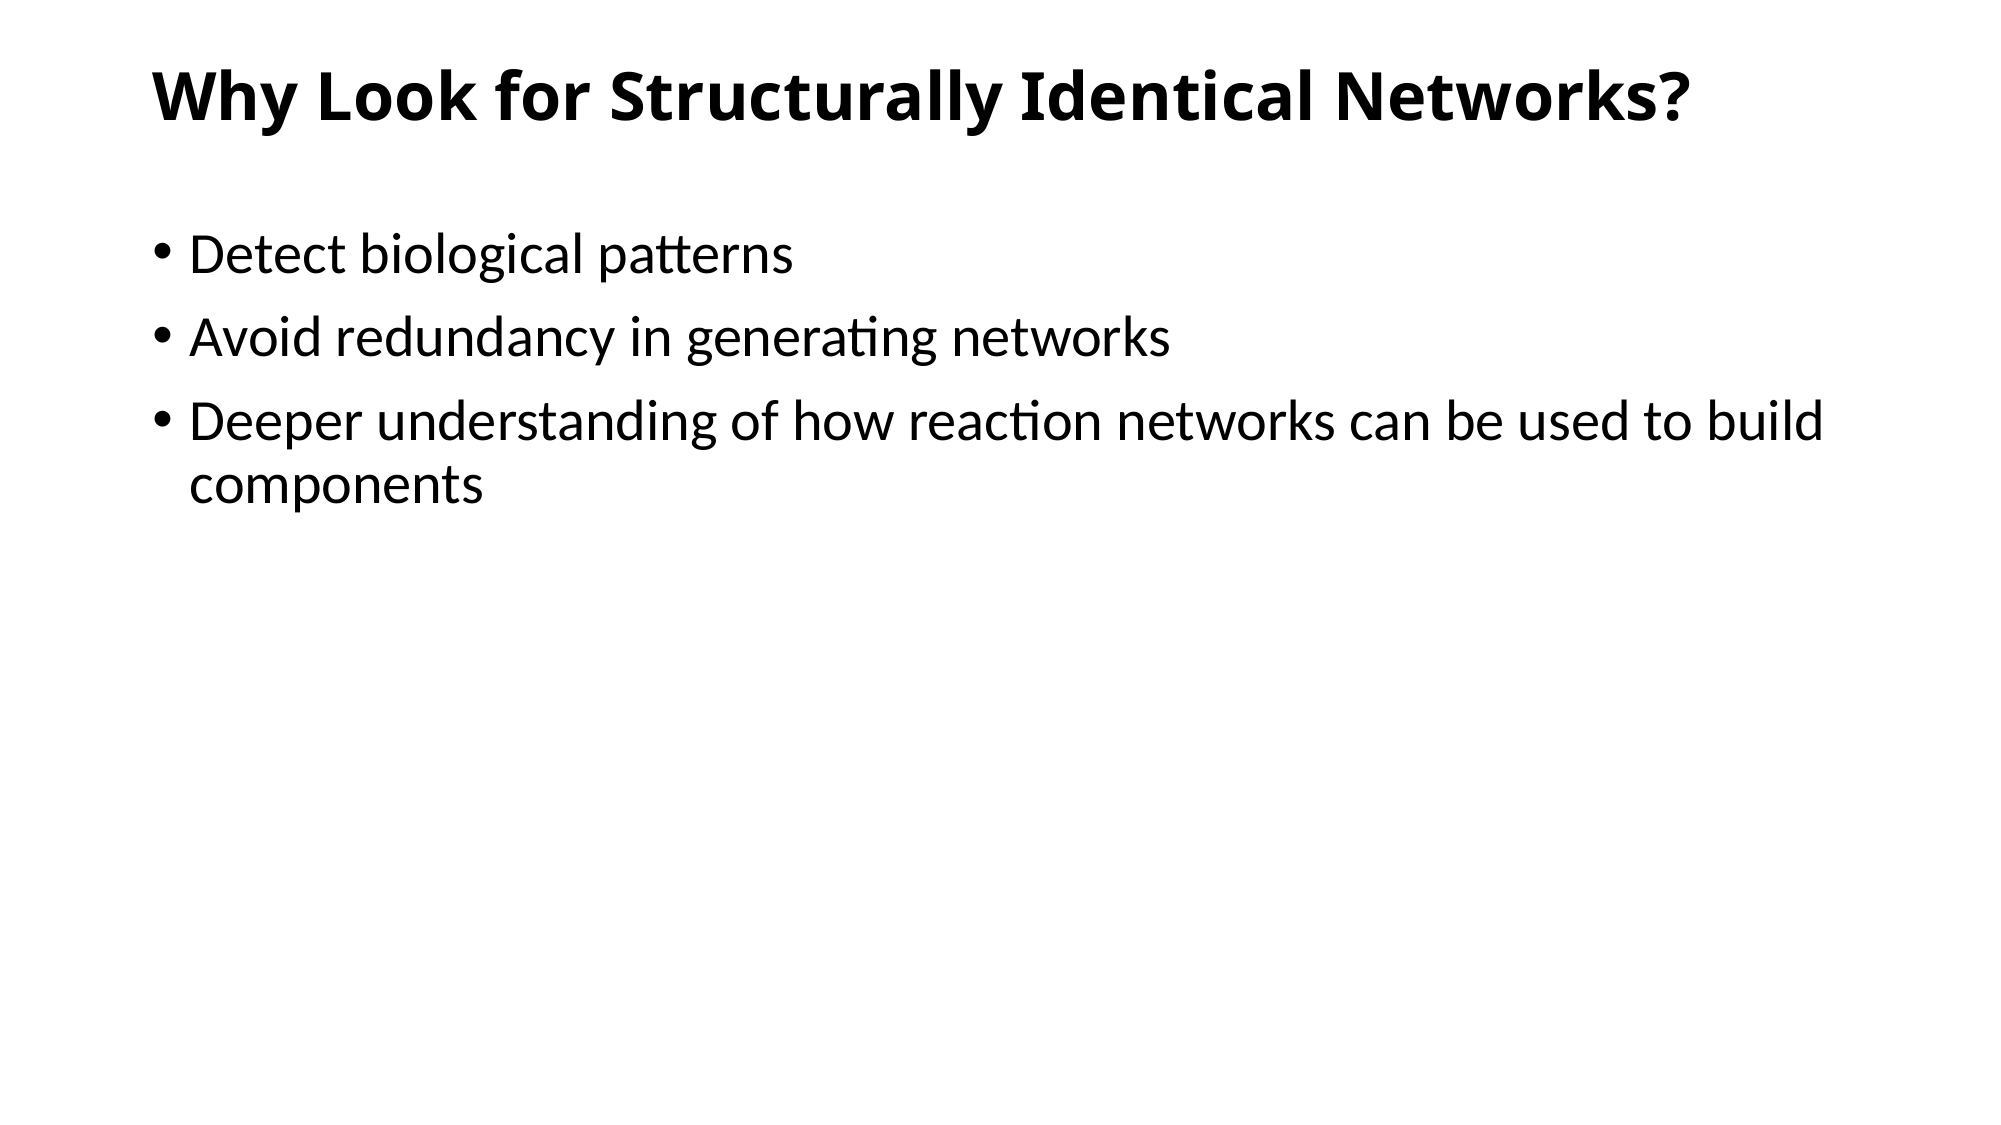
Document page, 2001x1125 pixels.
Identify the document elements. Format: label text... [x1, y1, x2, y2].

list Detect biological patterns Avoid redundancy in generating networks Deeper understanding of how reaction networks can be used to build components [137, 215, 1863, 1014]
title Why Look for Structurally Identical Networks? [137, 33, 1863, 166]
